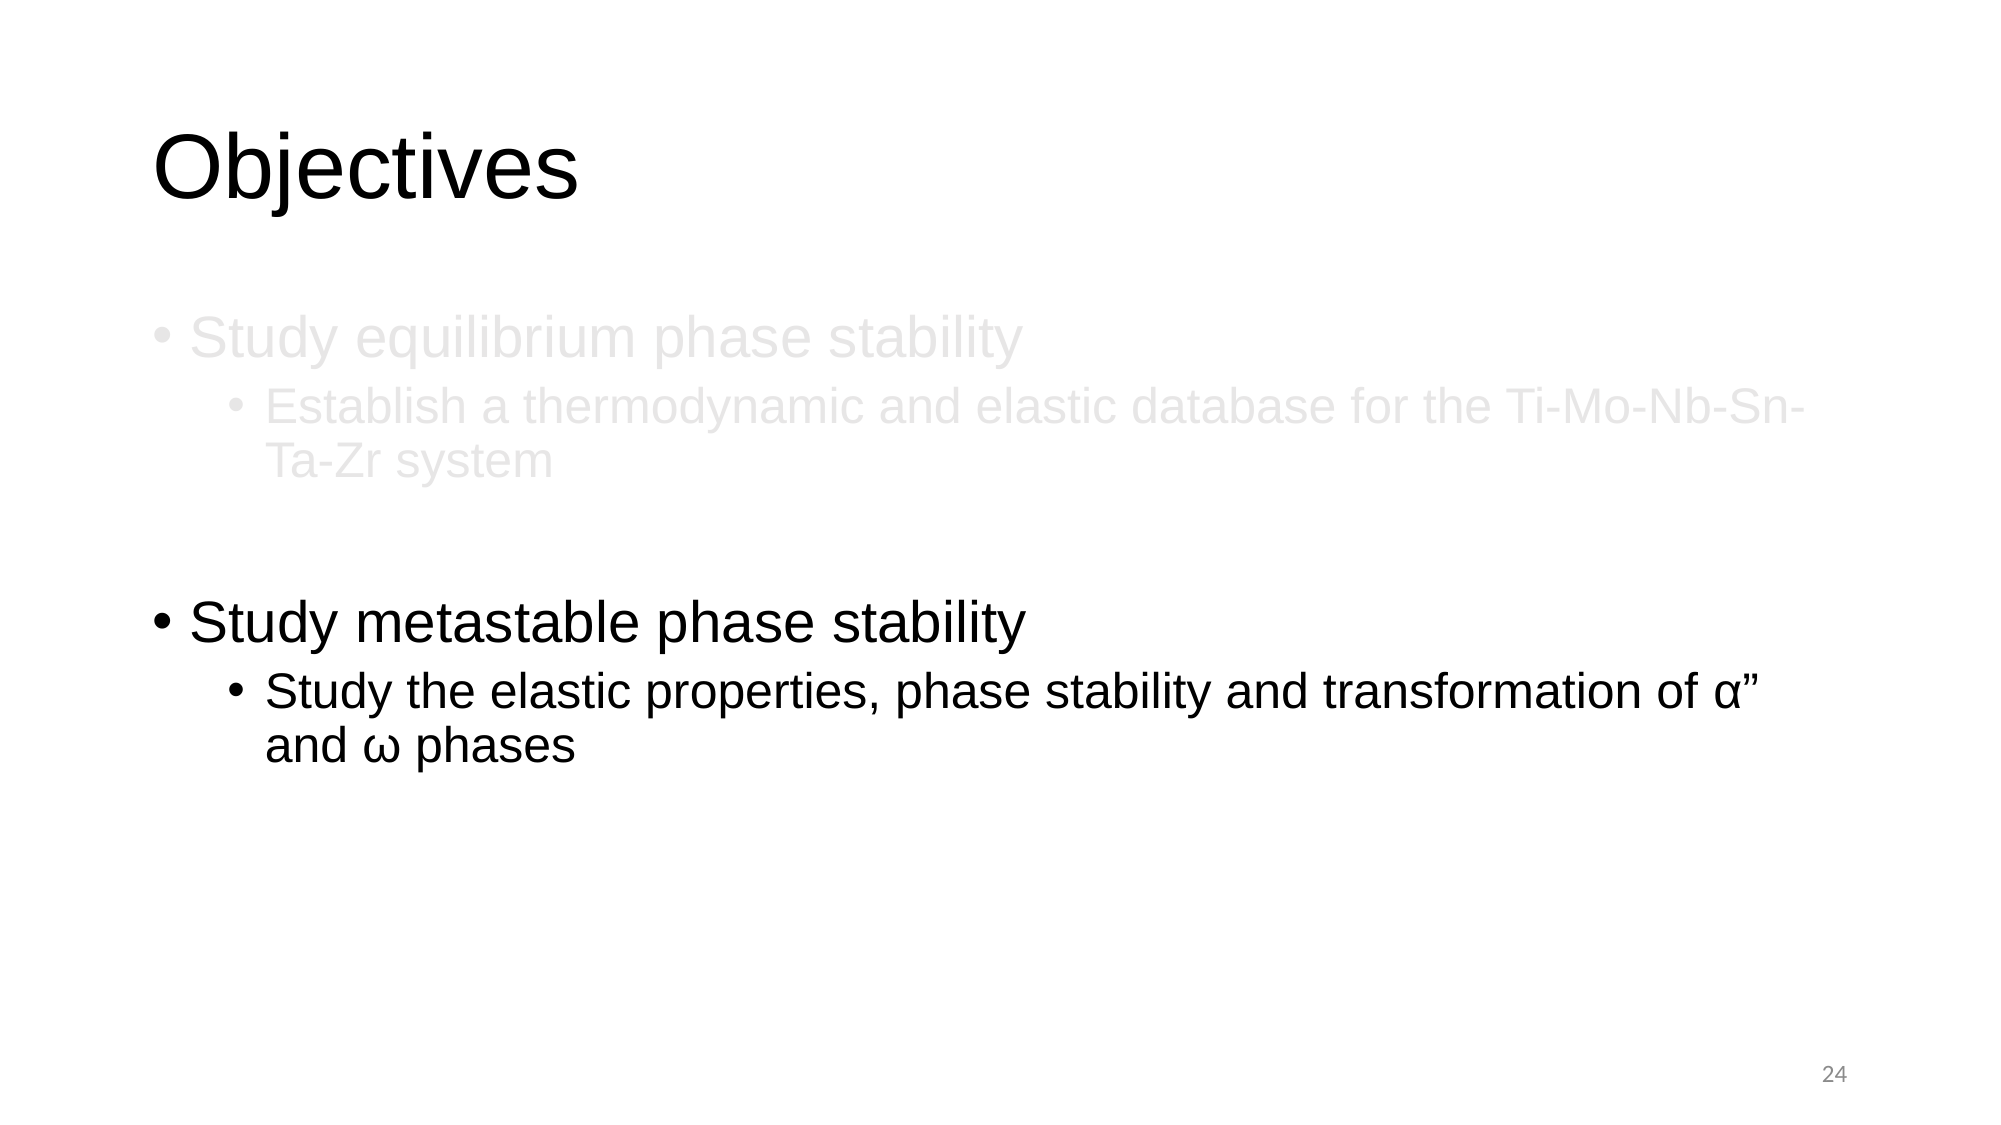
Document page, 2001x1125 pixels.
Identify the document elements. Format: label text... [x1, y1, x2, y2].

title Objectives [137, 59, 1863, 278]
slide_number 24 [1412, 1042, 1863, 1103]
list Study equilibrium phase stability Establish a thermodynamic and elastic database for the Ti-Mo-Nb-Sn-Ta-Zr system Study metastable phase stability Study the elastic properties, phase stability and transformation of α” and ω phases [137, 299, 1863, 1014]
